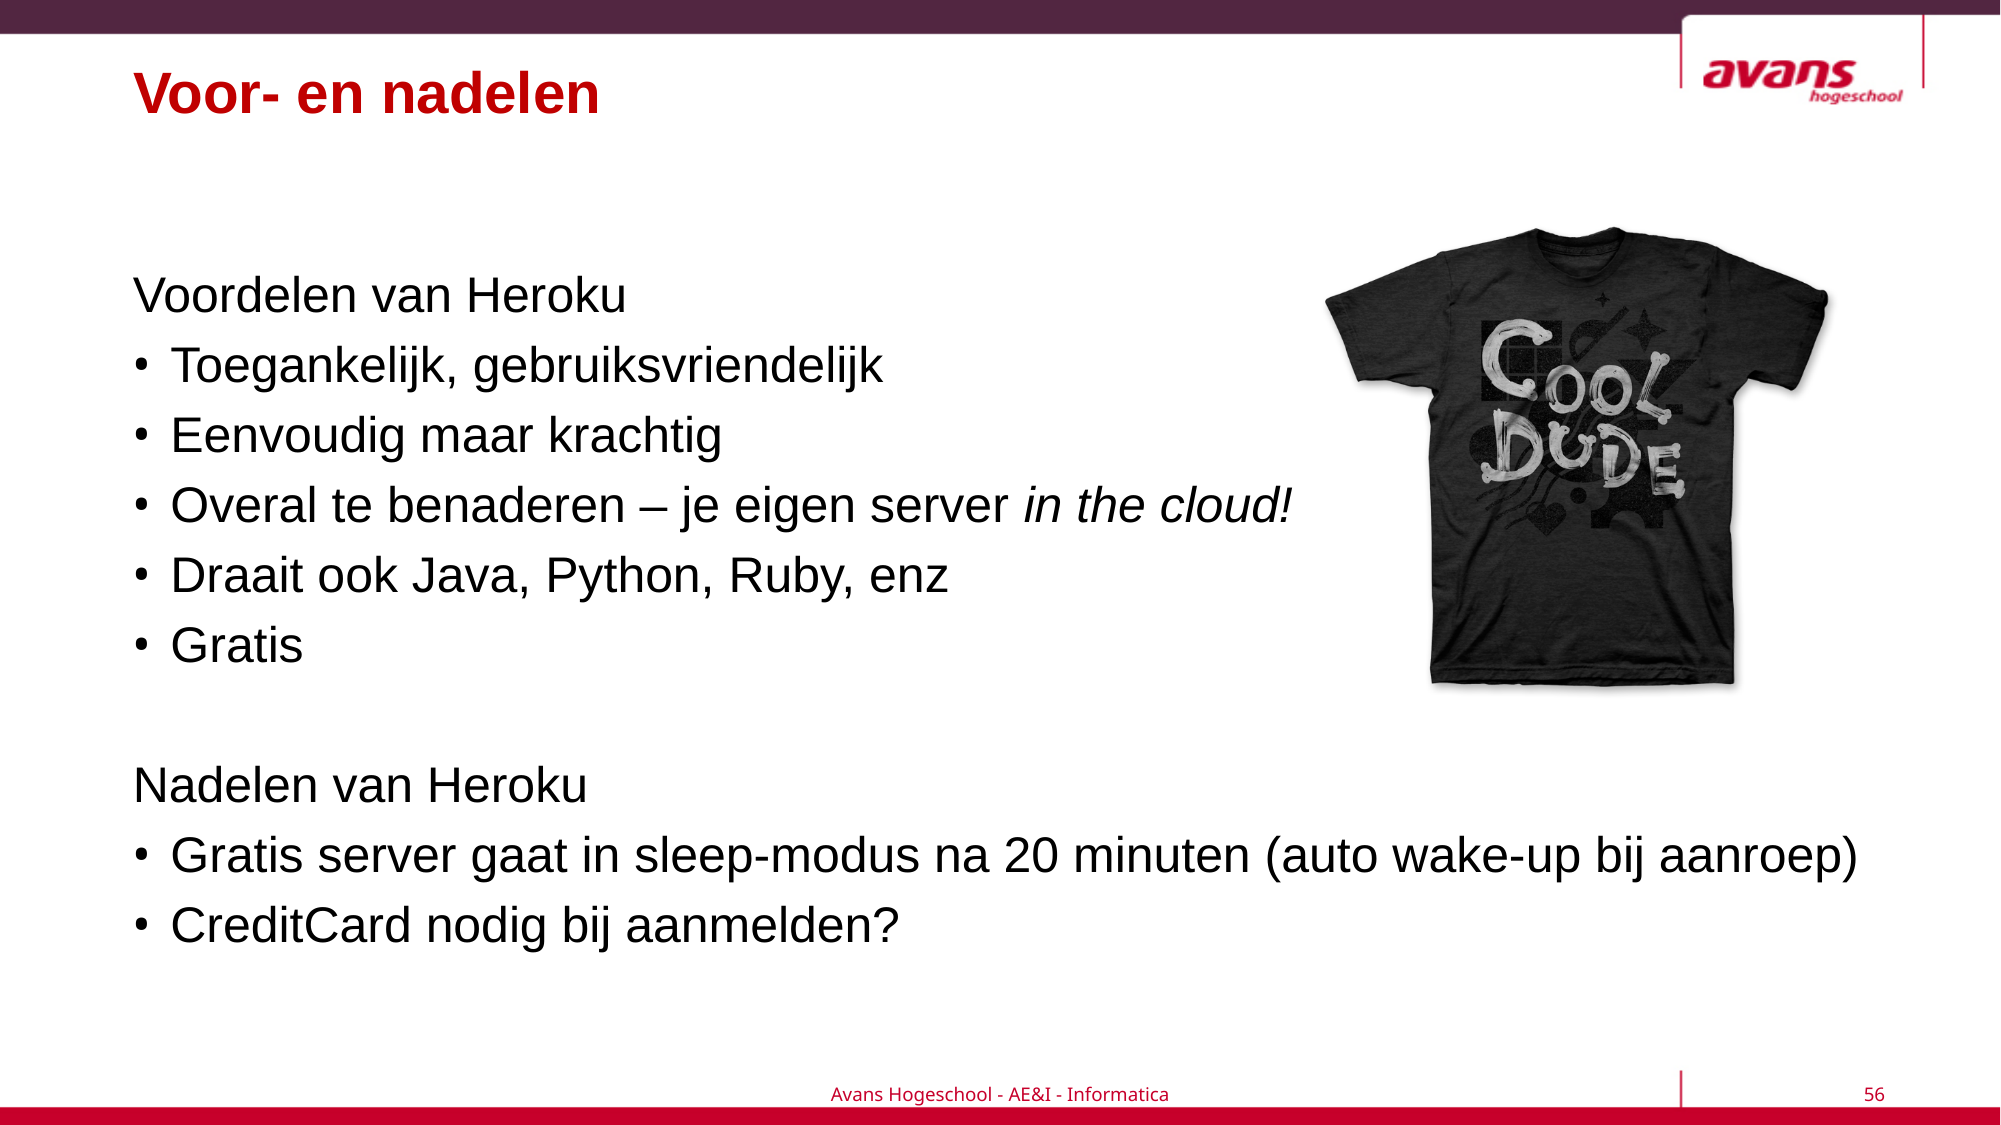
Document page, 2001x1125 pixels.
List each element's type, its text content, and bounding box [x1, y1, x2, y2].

footer Avans Hogeschool - AE&I - Informatica [683, 1074, 1317, 1111]
title Voor- en nadelen [117, 46, 1654, 225]
picture [0, 0, 2001, 1125]
slide_number 56 [1433, 1074, 1900, 1111]
list Voordelen van Heroku Toegankelijk, gebruiksvriendelijk Eenvoudig maar krachtig Overal te benaderen – je eigen server in the cloud! Draait ook Java, Python, Ruby, enz Gratis Nadelen van Heroku Gratis server gaat in sleep-modus na 20 minuten (auto wake-up bij aanroep) CreditCard nodig bij aanmelden? [117, 255, 1898, 965]
